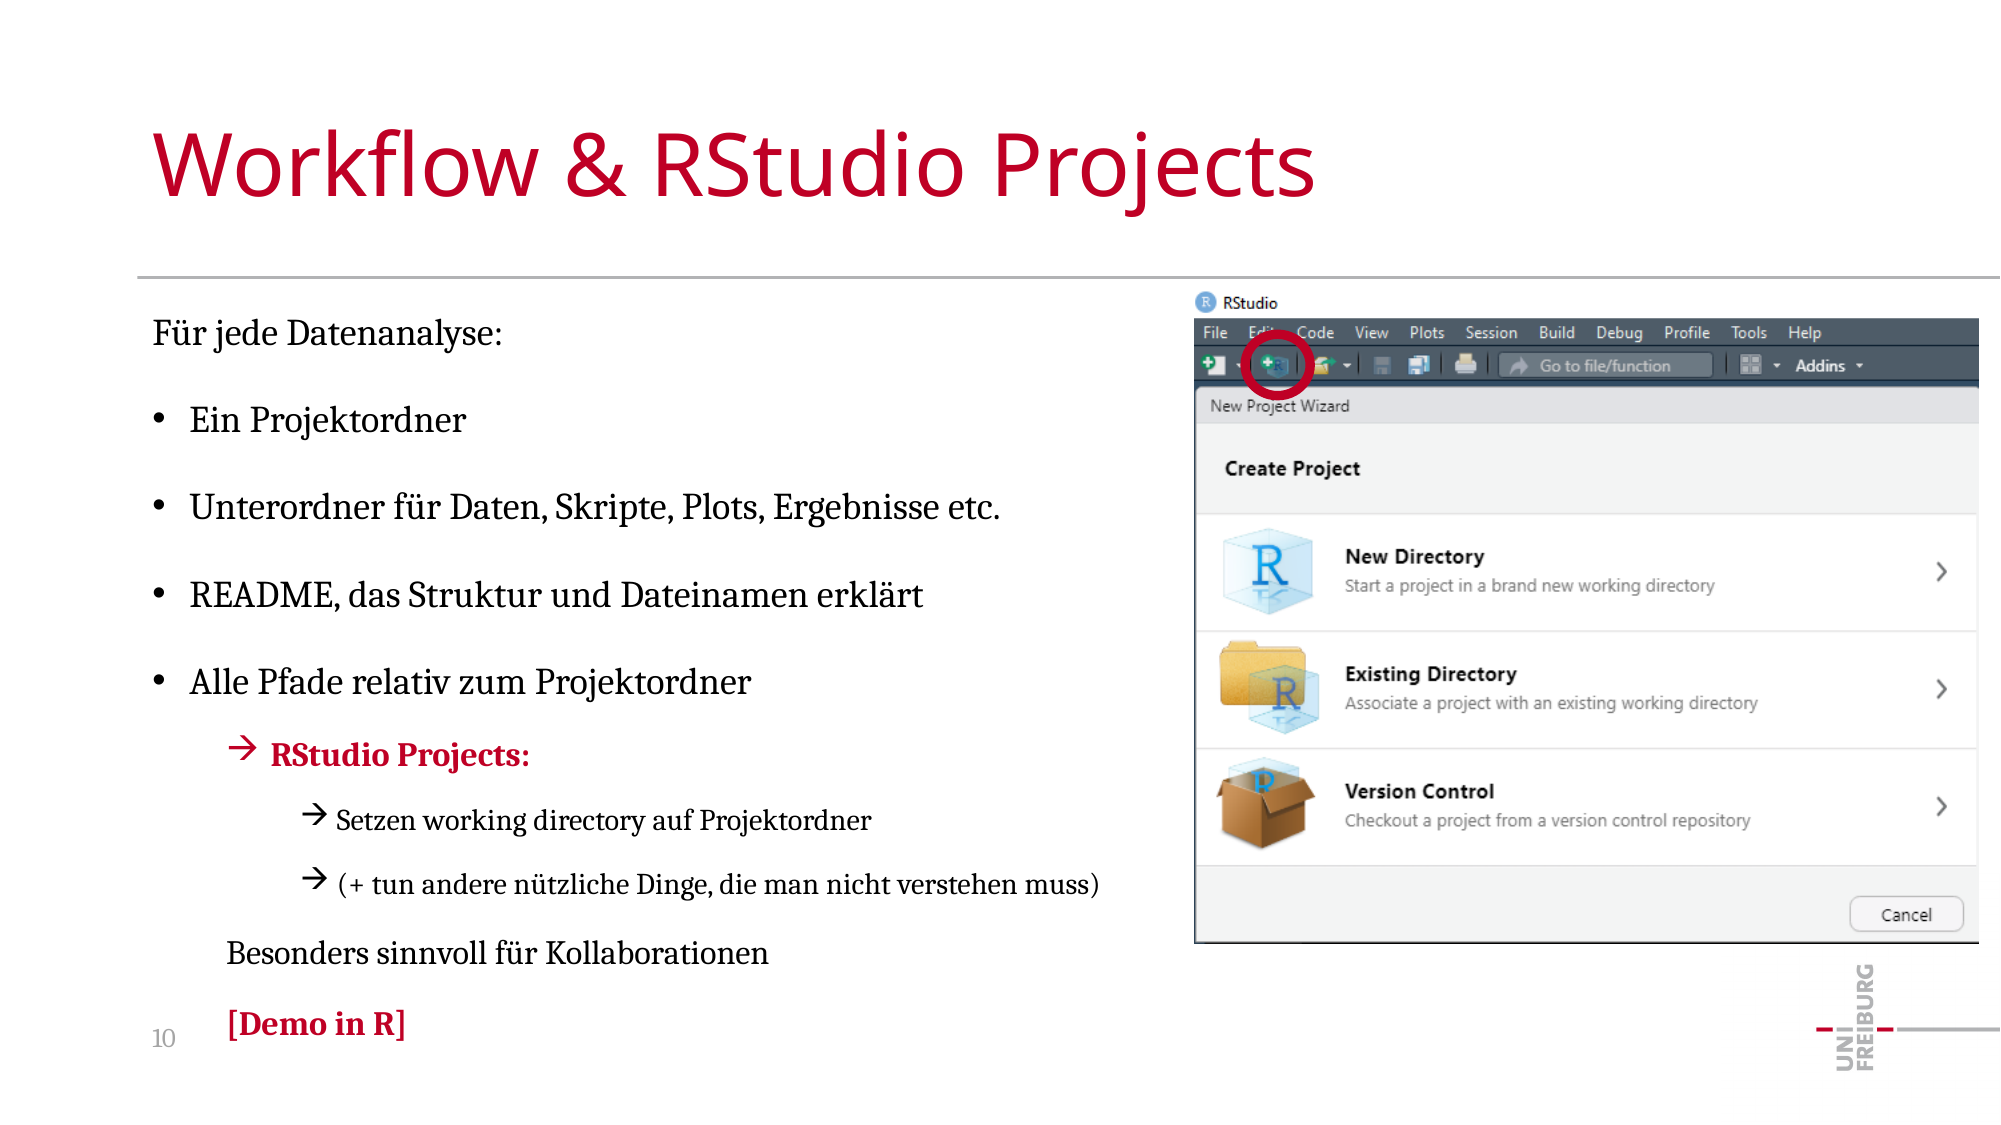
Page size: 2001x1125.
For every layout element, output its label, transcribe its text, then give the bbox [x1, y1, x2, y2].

title Workflow & RStudio Projects [137, 59, 1863, 278]
picture [1721, 873, 2000, 1122]
text_box Für jede Datenanalyse: Ein Projektordner Unterordner für Daten, Skripte, Plots, Ergebnisse etc. README, das Struktur und Dateinamen erklärt Alle Pfade relativ zum Projektordner RStudio Projects: Setzen working directory auf Projektordner (+ tun andere nützliche Dinge, die man nicht verstehen muss) Besonders sinnvoll für Kollaborationen [Demo in R] [137, 277, 1126, 1094]
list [1194, 289, 1979, 944]
